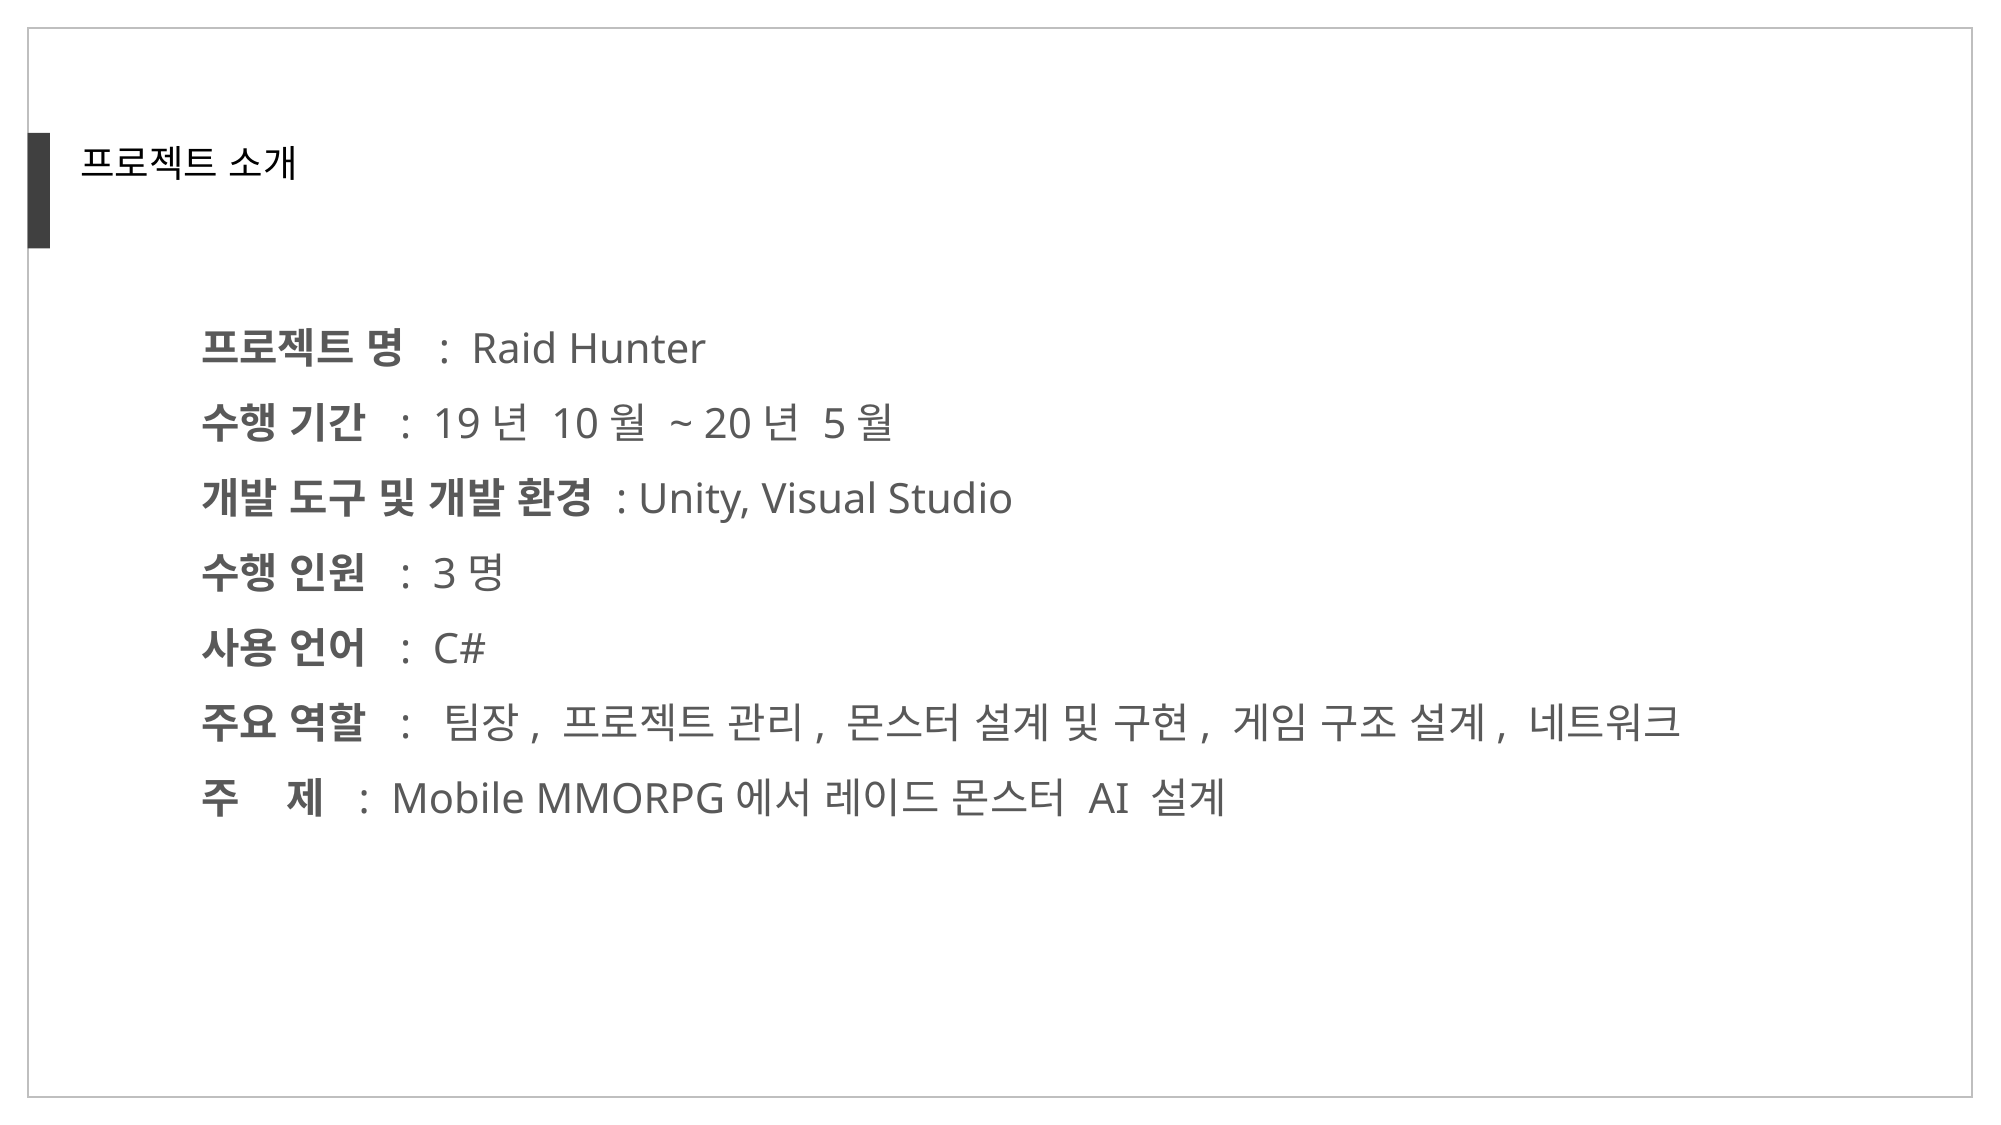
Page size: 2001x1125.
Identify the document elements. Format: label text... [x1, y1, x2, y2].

text_box 프로젝트 소개 [65, 132, 348, 193]
text_box 프로젝트 명 : Raid Hunter 수행 기간 : 19년 10월 ~ 20년 5월 개발 도구 및 개발 환경 : Unity, Visual Studio 수행 인원 : 3명 사용 언어 : C# 주요 역할 : 팀장, 프로젝트 관리, 몬스터 설계 및 구현, 게임 구조 설계, 네트워크 주 제 : Mobile MMORPG에서 레이드 몬스터 AI 설계 [186, 289, 1809, 830]
text_box [27, 132, 51, 249]
text_box [27, 27, 1973, 1098]
